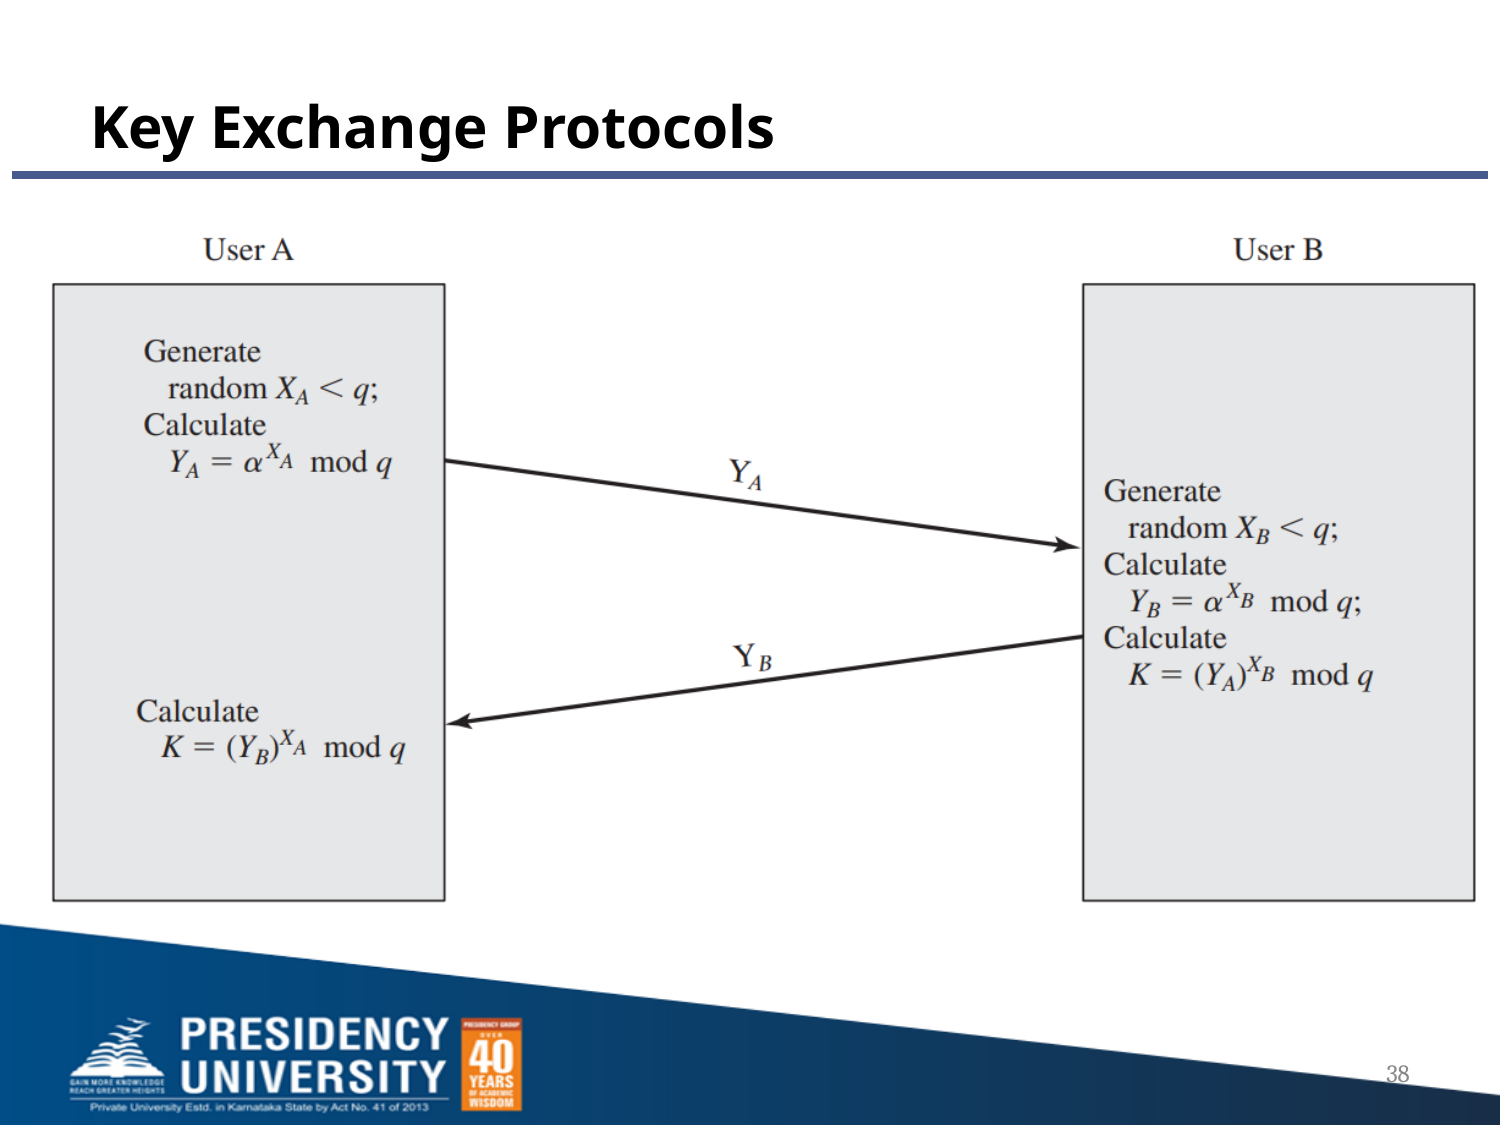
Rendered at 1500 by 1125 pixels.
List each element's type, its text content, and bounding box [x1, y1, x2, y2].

slide_number 38 [1074, 1042, 1425, 1103]
picture [0, 921, 1500, 1125]
title Key Exchange Protocols [75, 50, 1425, 168]
picture [0, 205, 1500, 920]
